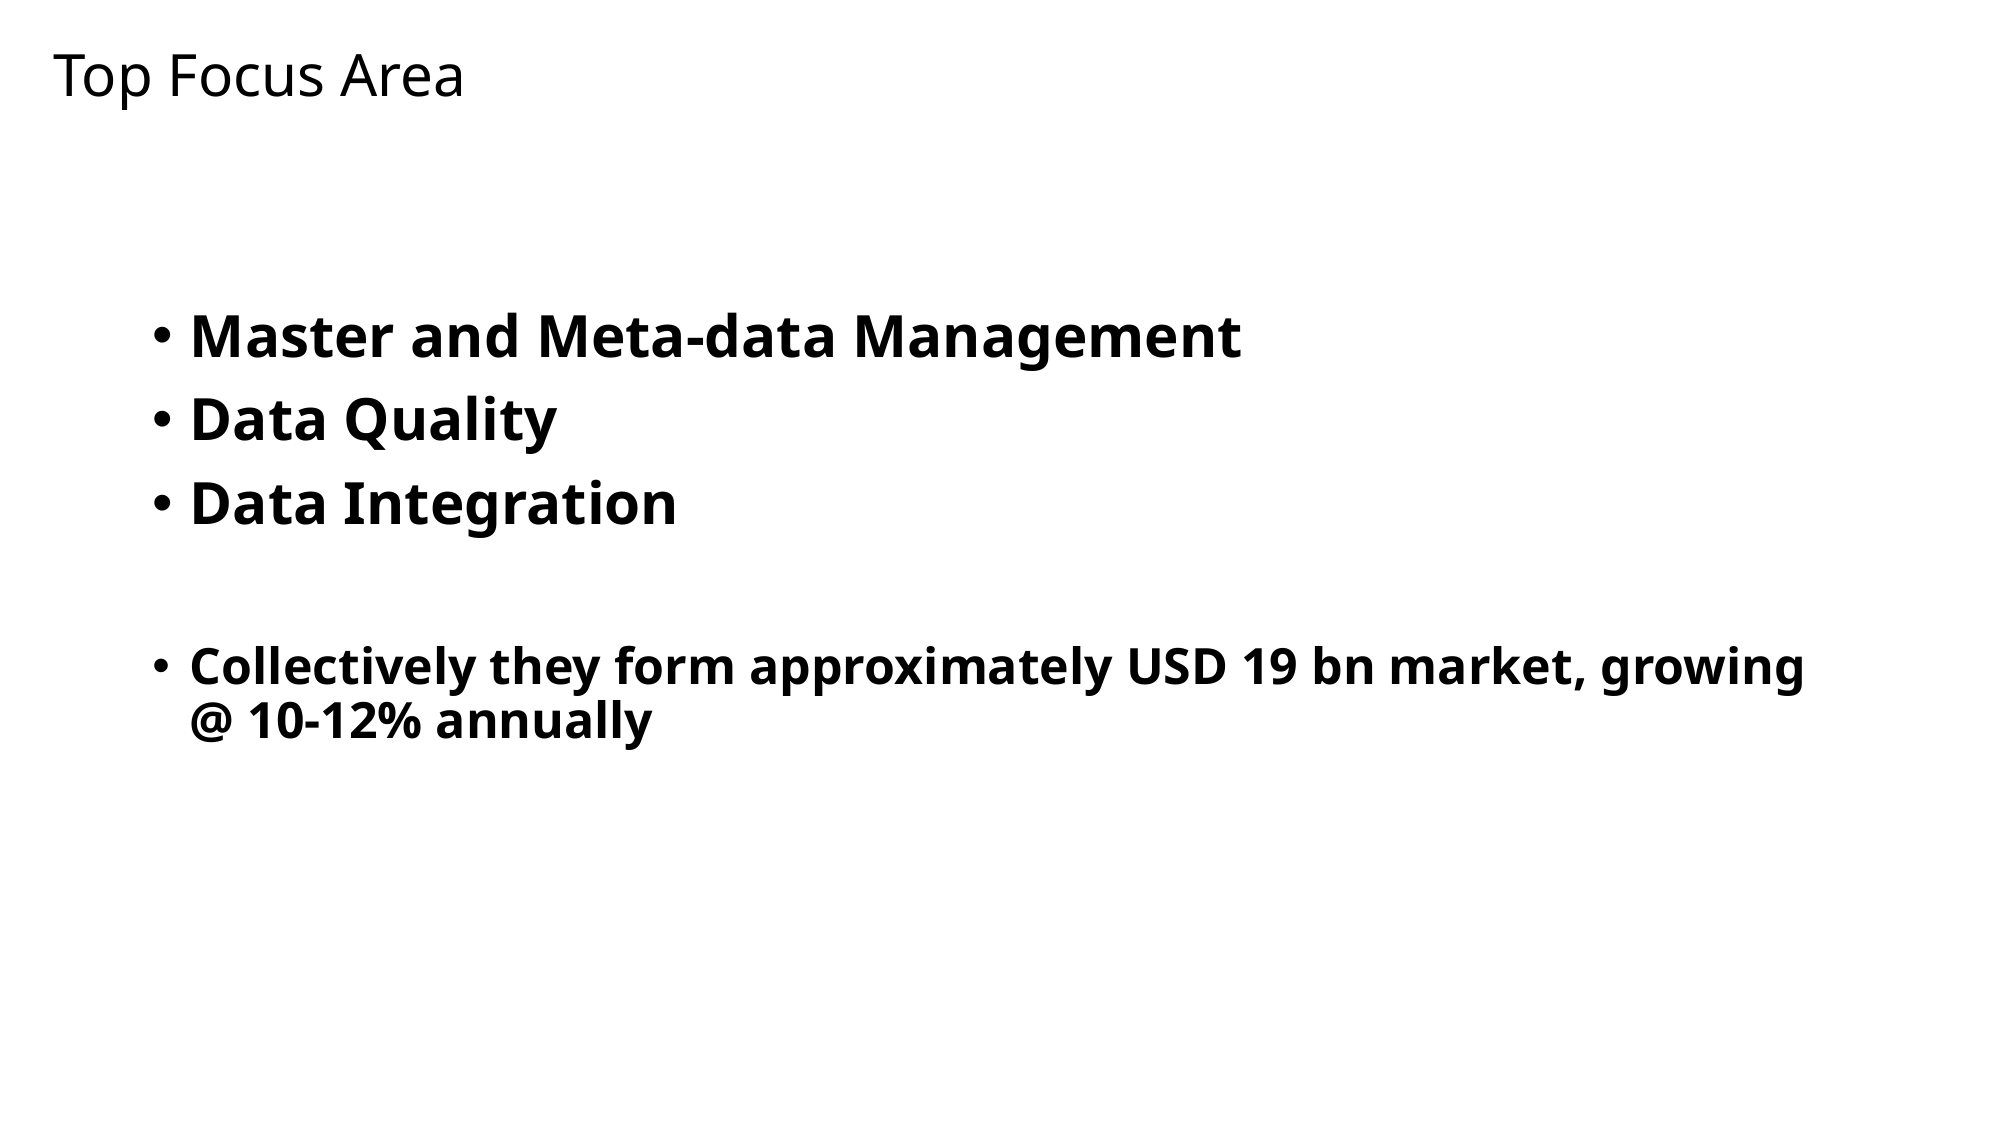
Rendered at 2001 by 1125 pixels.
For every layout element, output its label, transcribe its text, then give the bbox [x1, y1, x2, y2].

text_box Top Focus Area [38, 30, 1980, 116]
list Master and Meta-data Management Data Quality Data Integration Collectively they form approximately USD 19 bn market, growing @ 10-12% annually [137, 299, 1863, 1014]
